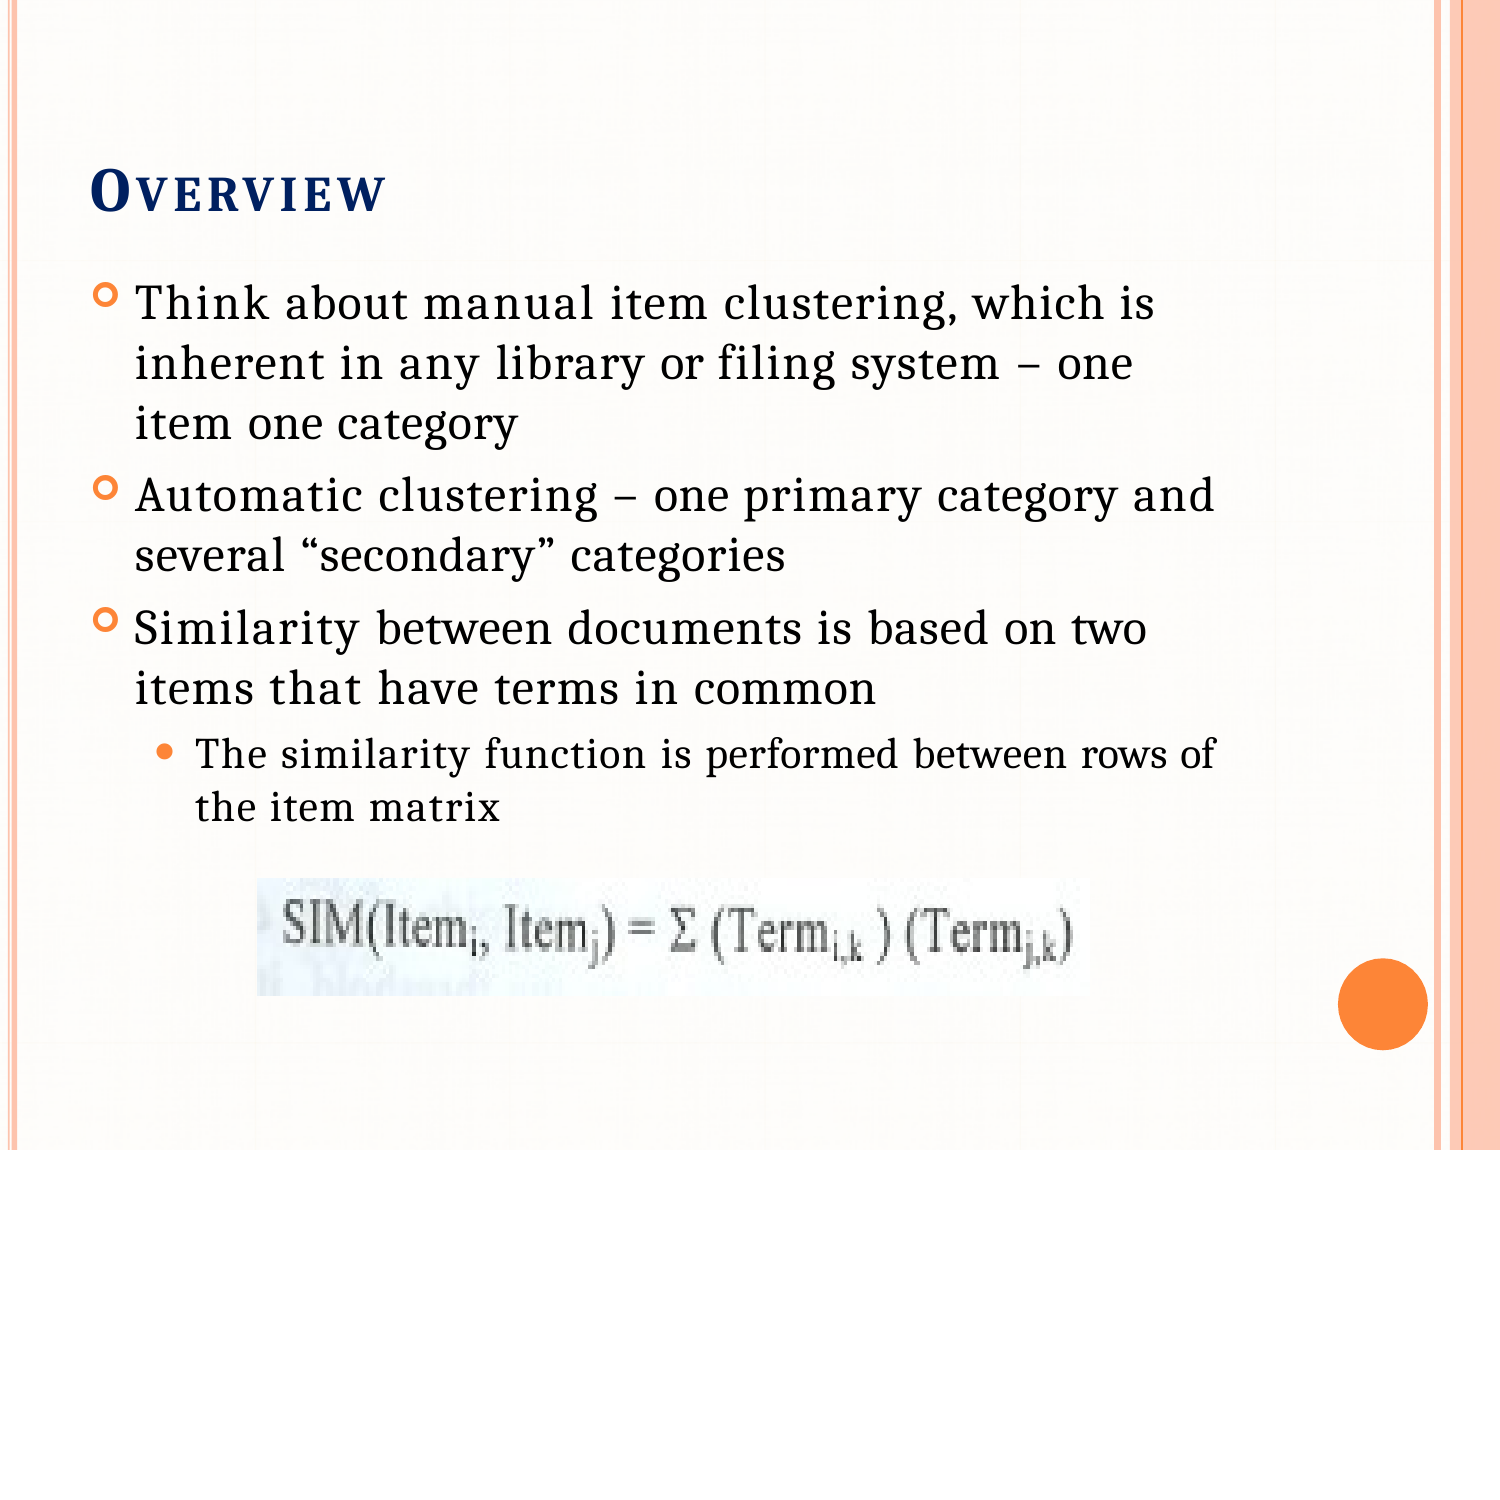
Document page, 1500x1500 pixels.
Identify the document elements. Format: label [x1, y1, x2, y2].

picture [257, 878, 1091, 997]
text_box [0, 0, 1500, 1151]
